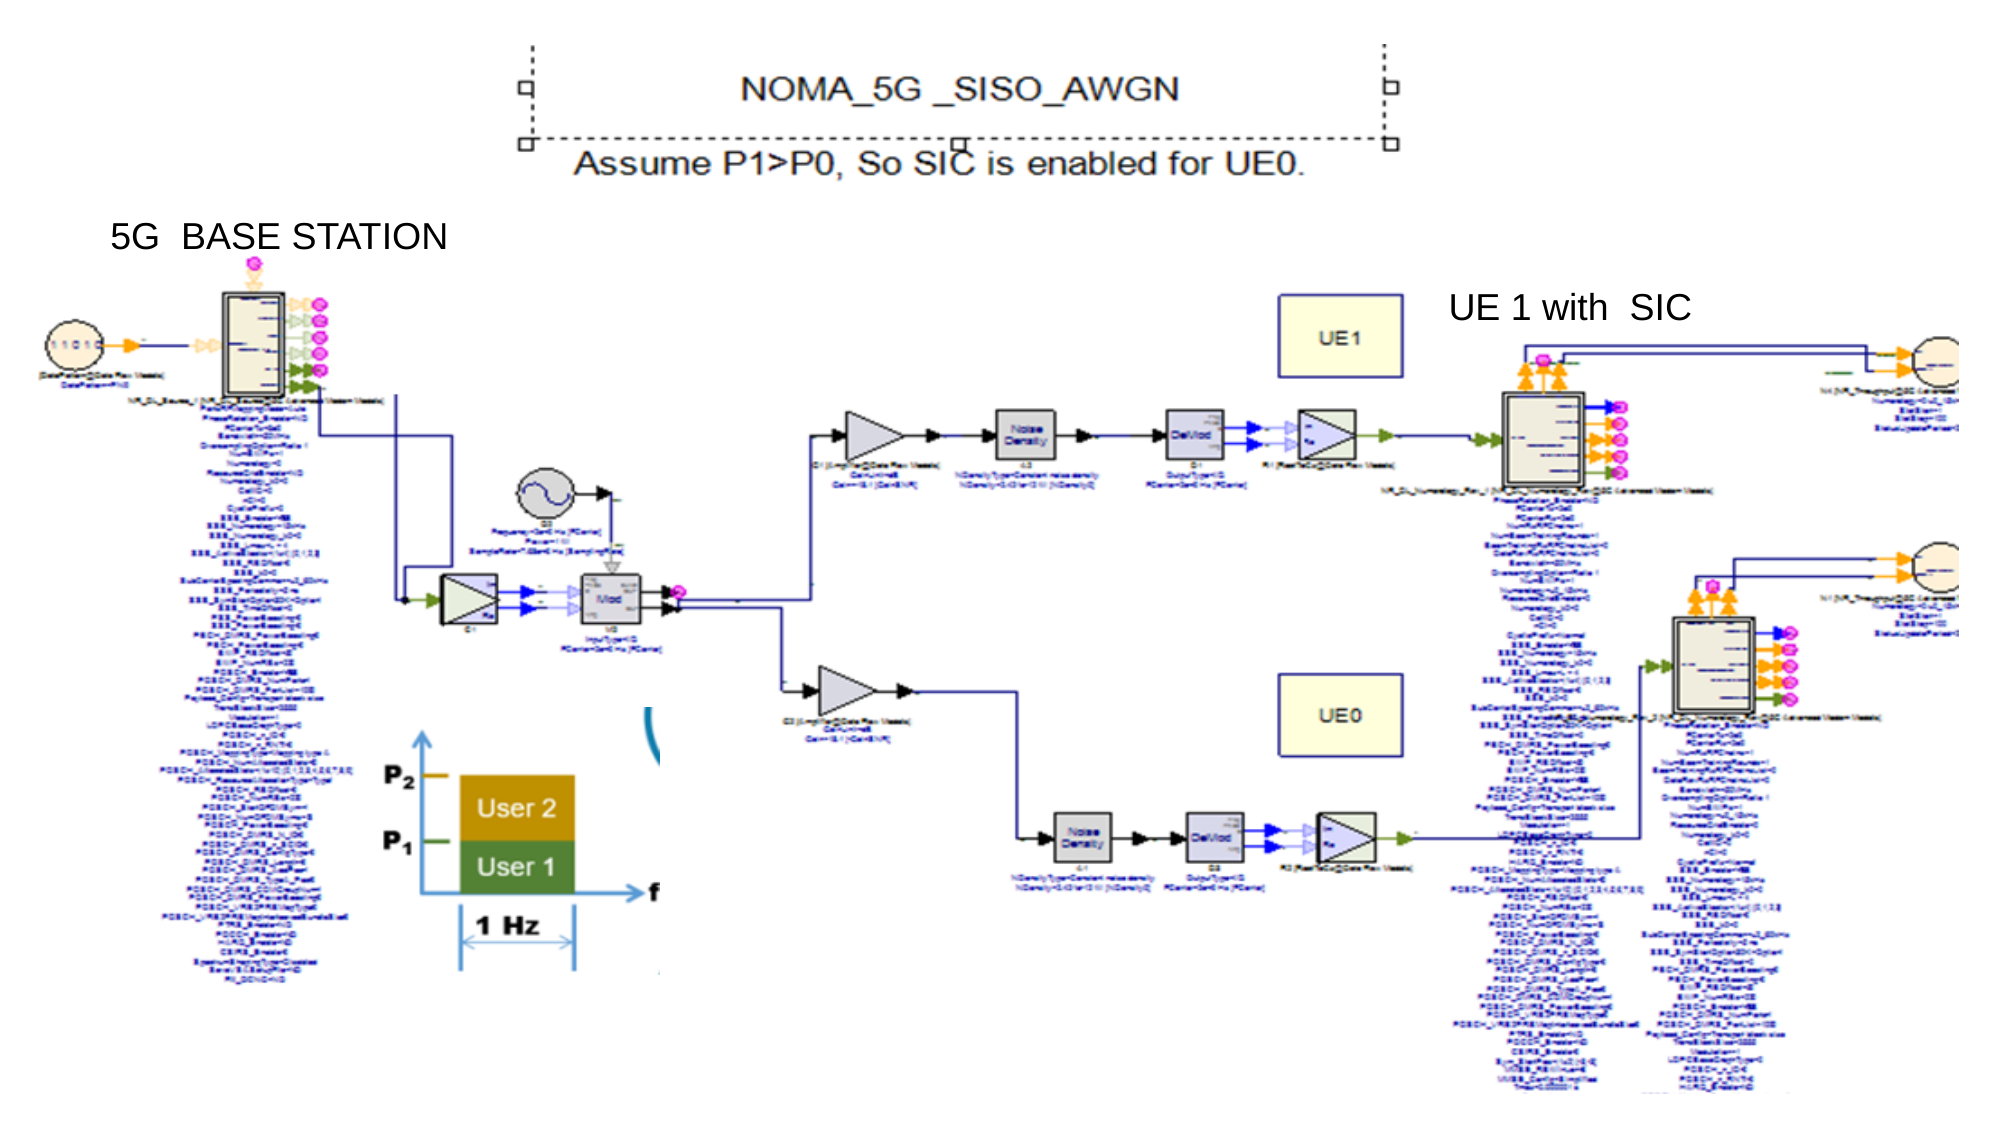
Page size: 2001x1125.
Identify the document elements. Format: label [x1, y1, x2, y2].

picture [37, 44, 1959, 1094]
